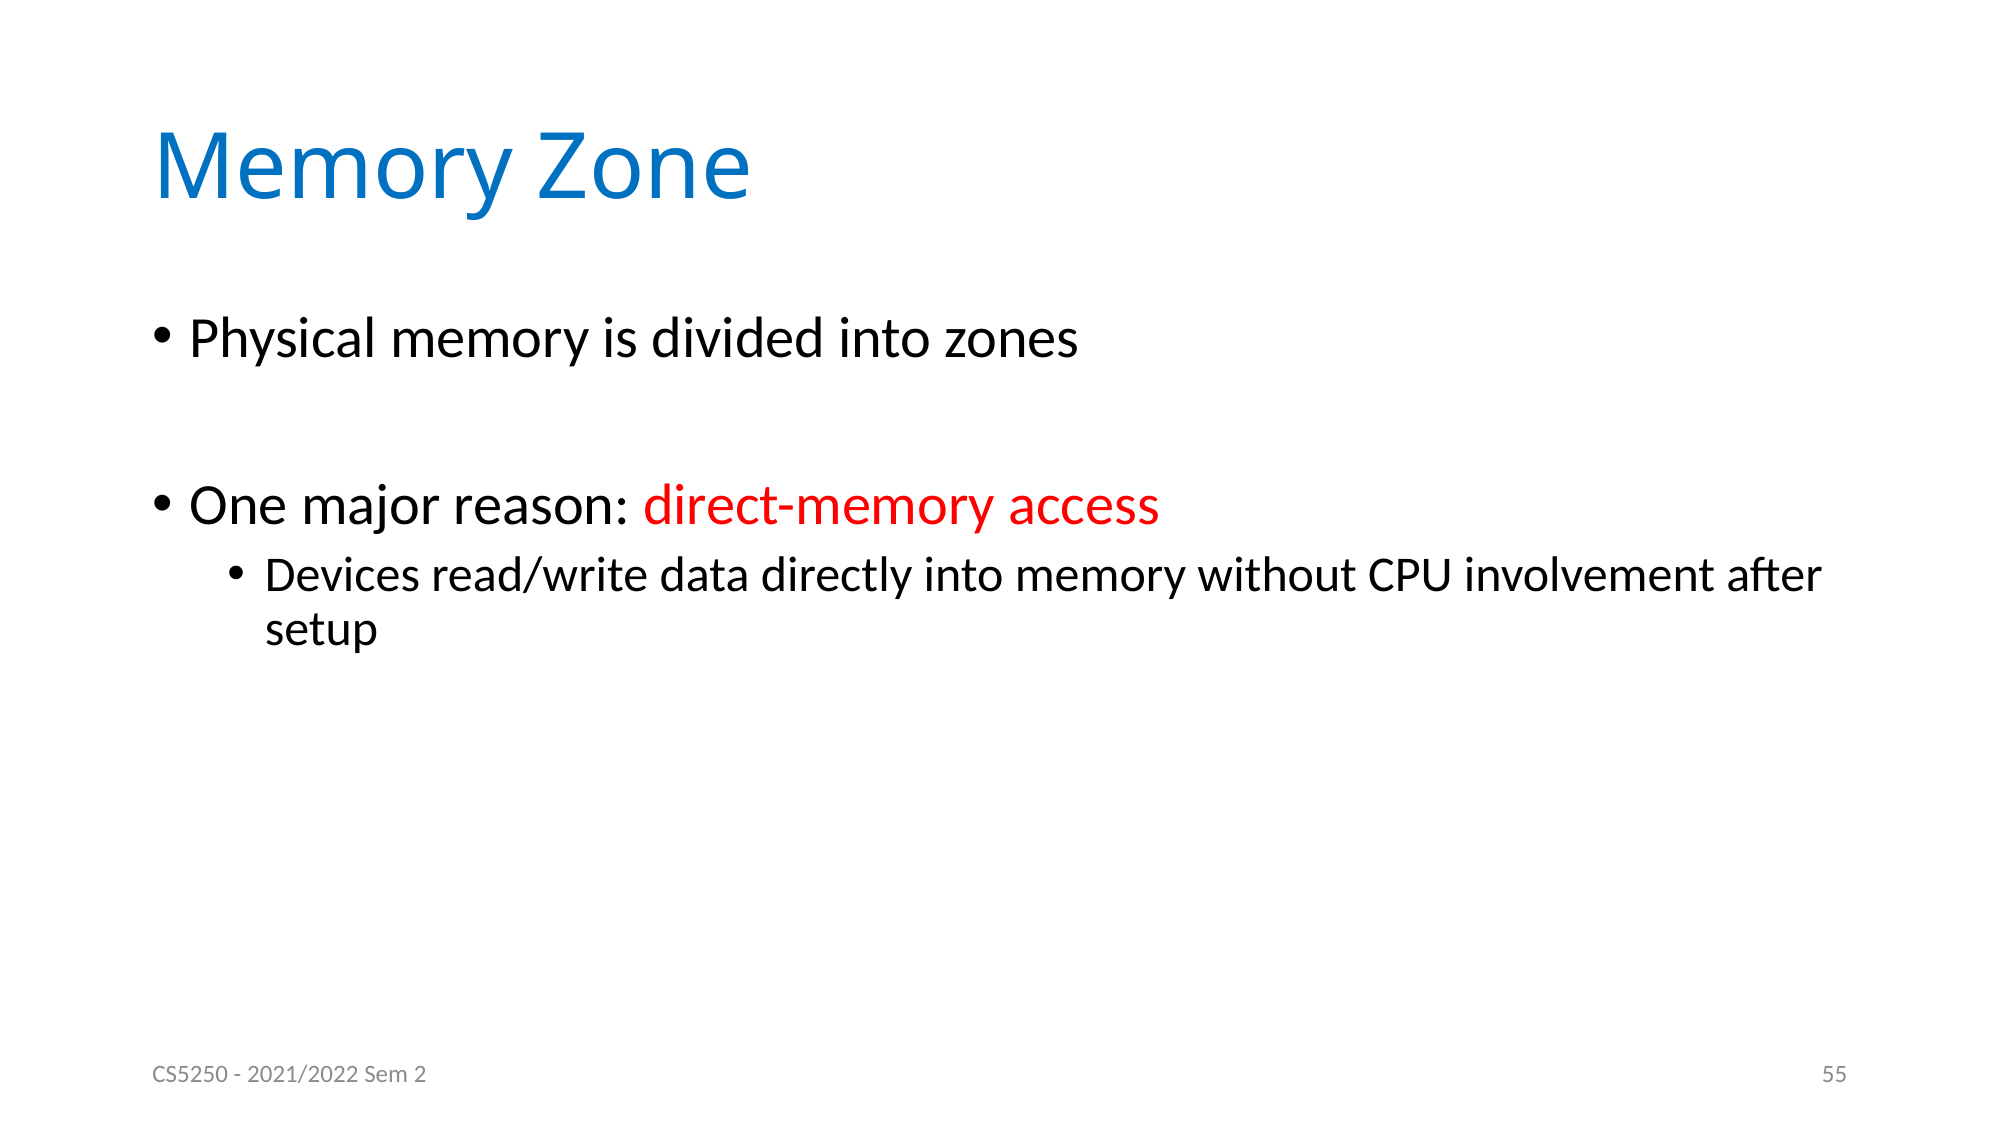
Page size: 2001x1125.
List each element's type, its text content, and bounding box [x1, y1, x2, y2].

list Physical memory is divided into zones One major reason: direct-memory access Devices read/write data directly into memory without CPU involvement after setup [137, 299, 1863, 1014]
slide_number CS5250 - 2021/2022 Sem 2 [137, 1042, 588, 1103]
slide_number 55 [1412, 1042, 1863, 1103]
title Memory Zone [137, 59, 1863, 278]
